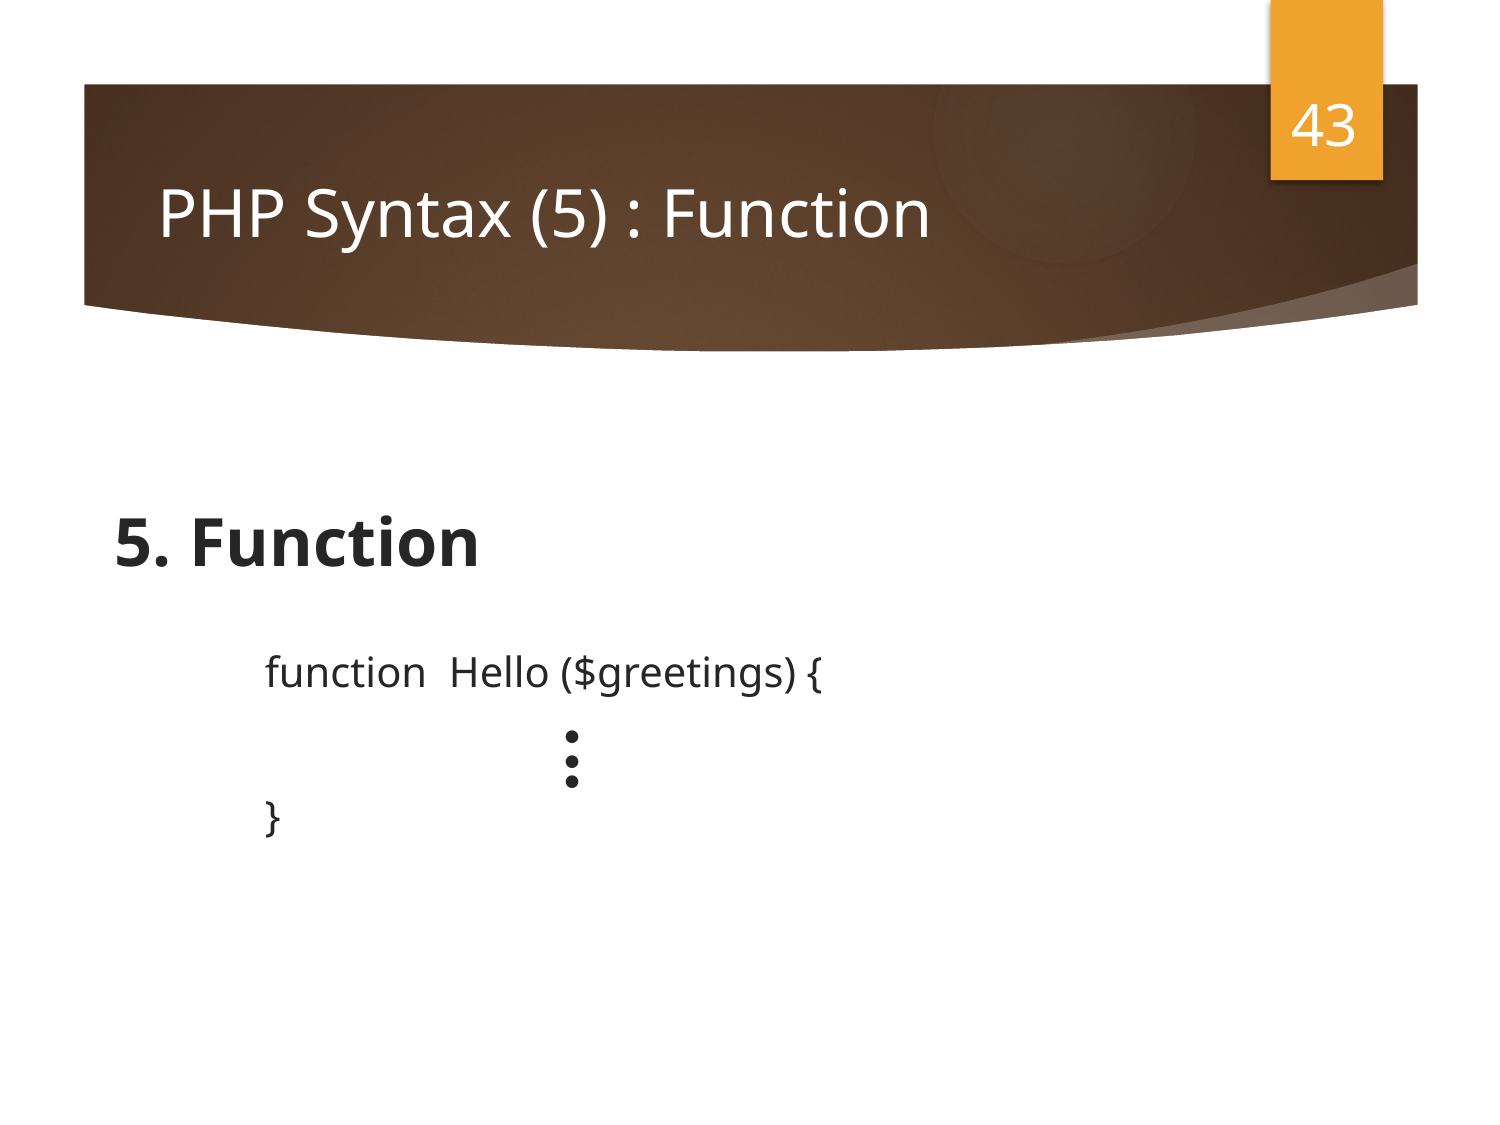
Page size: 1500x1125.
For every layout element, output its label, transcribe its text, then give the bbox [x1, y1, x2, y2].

title PHP Syntax (5) : Function [142, 152, 1183, 269]
text_box 5. Function function Hello ($greetings) { ● ● ● } [99, 299, 1443, 938]
slide_number 43 [1259, 48, 1390, 175]
